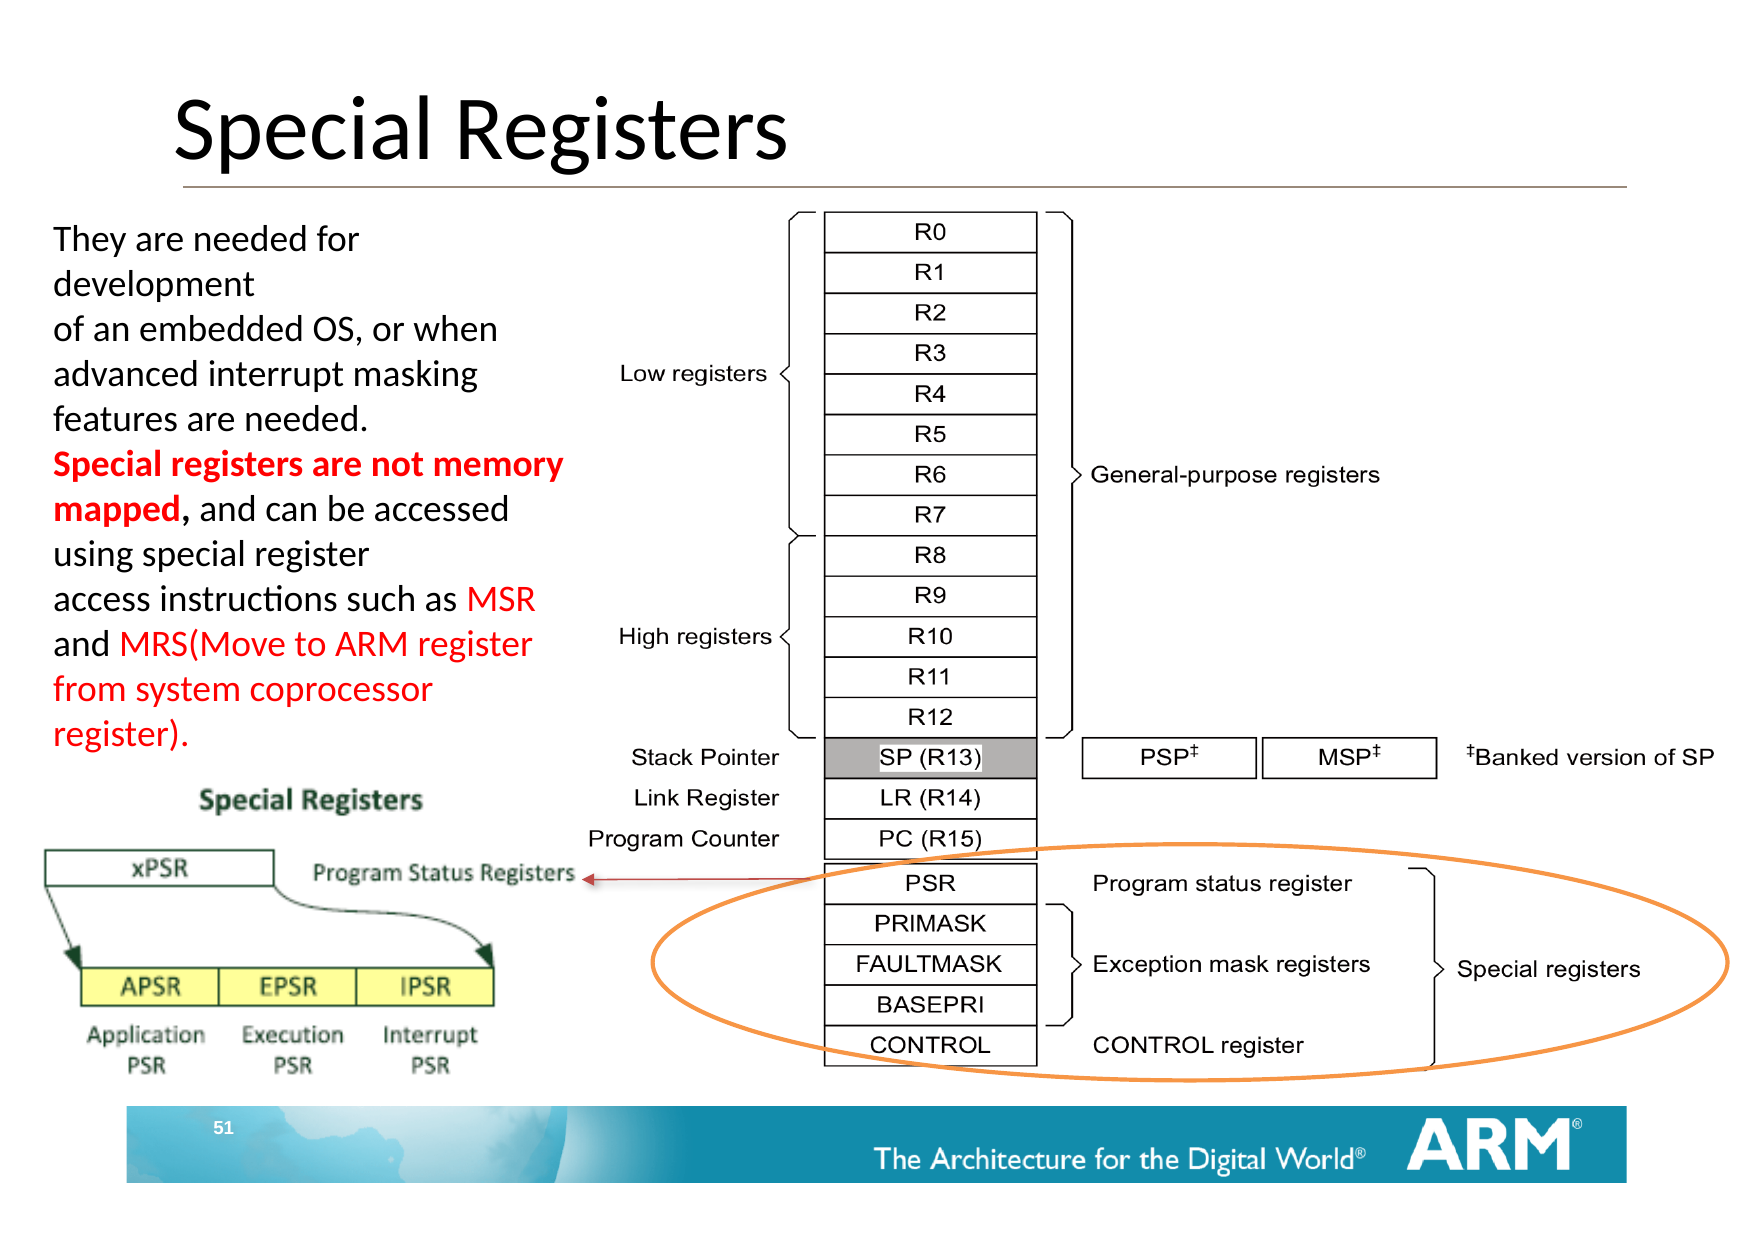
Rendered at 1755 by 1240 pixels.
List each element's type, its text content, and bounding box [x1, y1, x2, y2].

picture [29, 771, 580, 1081]
slide_number 51 [198, 1115, 287, 1176]
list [581, 206, 1728, 1081]
text_box They are needed for development of an embedded OS, or when advanced interrupt masking features are needed. Special registers are not memory mapped, and can be accessed using special register access instructions such as MSR and MRS(Move to ARM register from system coprocessor register). [38, 206, 579, 761]
title Special Registers [173, 80, 1581, 172]
picture [126, 1106, 1627, 1183]
